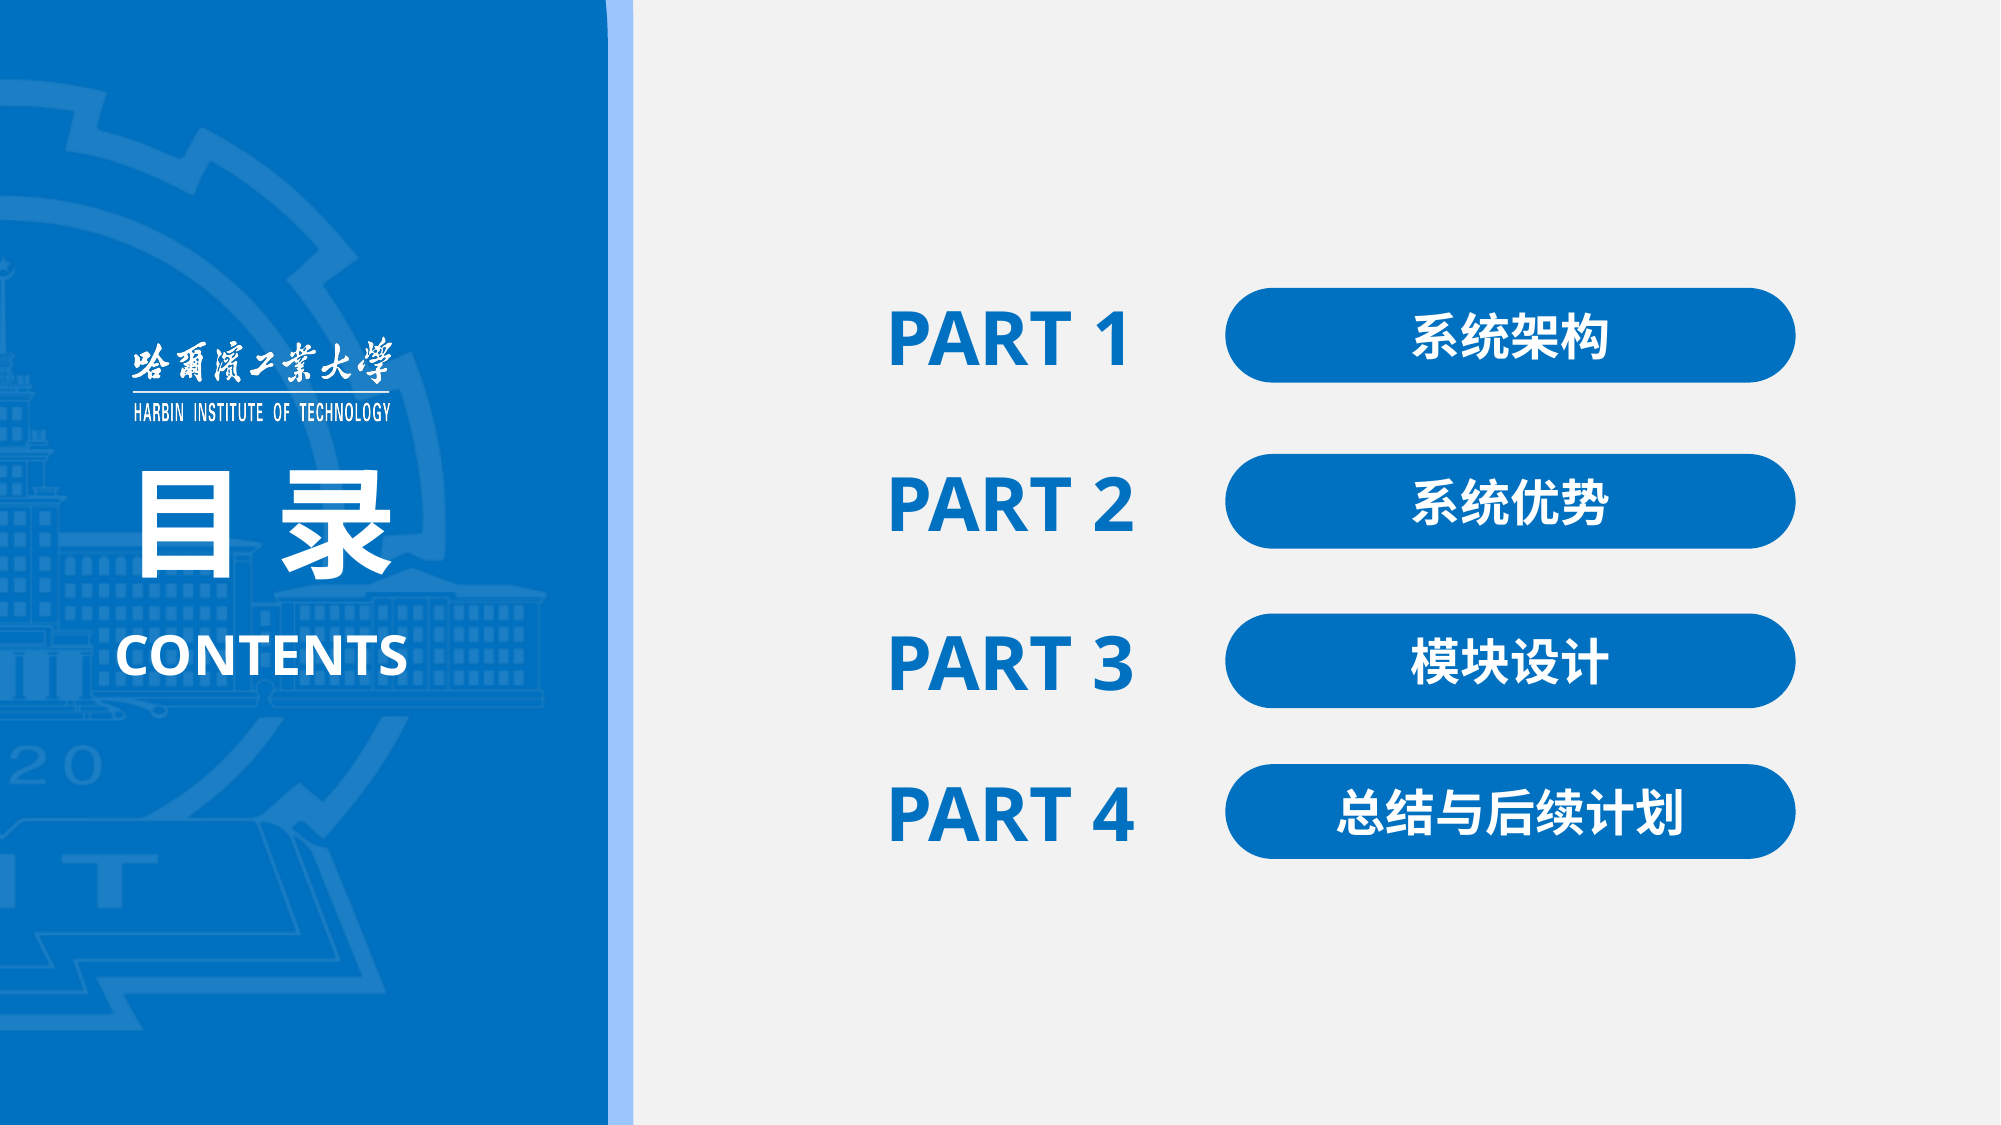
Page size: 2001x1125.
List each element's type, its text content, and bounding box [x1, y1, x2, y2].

text_box PART 4 [825, 763, 1195, 860]
text_box 系统架构 [1224, 286, 1797, 384]
text_box PART 1 [825, 286, 1195, 384]
text_box PART 2 [825, 452, 1195, 550]
text_box 总结与后续计划 [1224, 763, 1797, 860]
text_box 系统优势 [1224, 452, 1797, 550]
text_box PART 3 [825, 612, 1195, 710]
text_box 模块设计 [1224, 612, 1797, 710]
picture [0, 0, 646, 1125]
